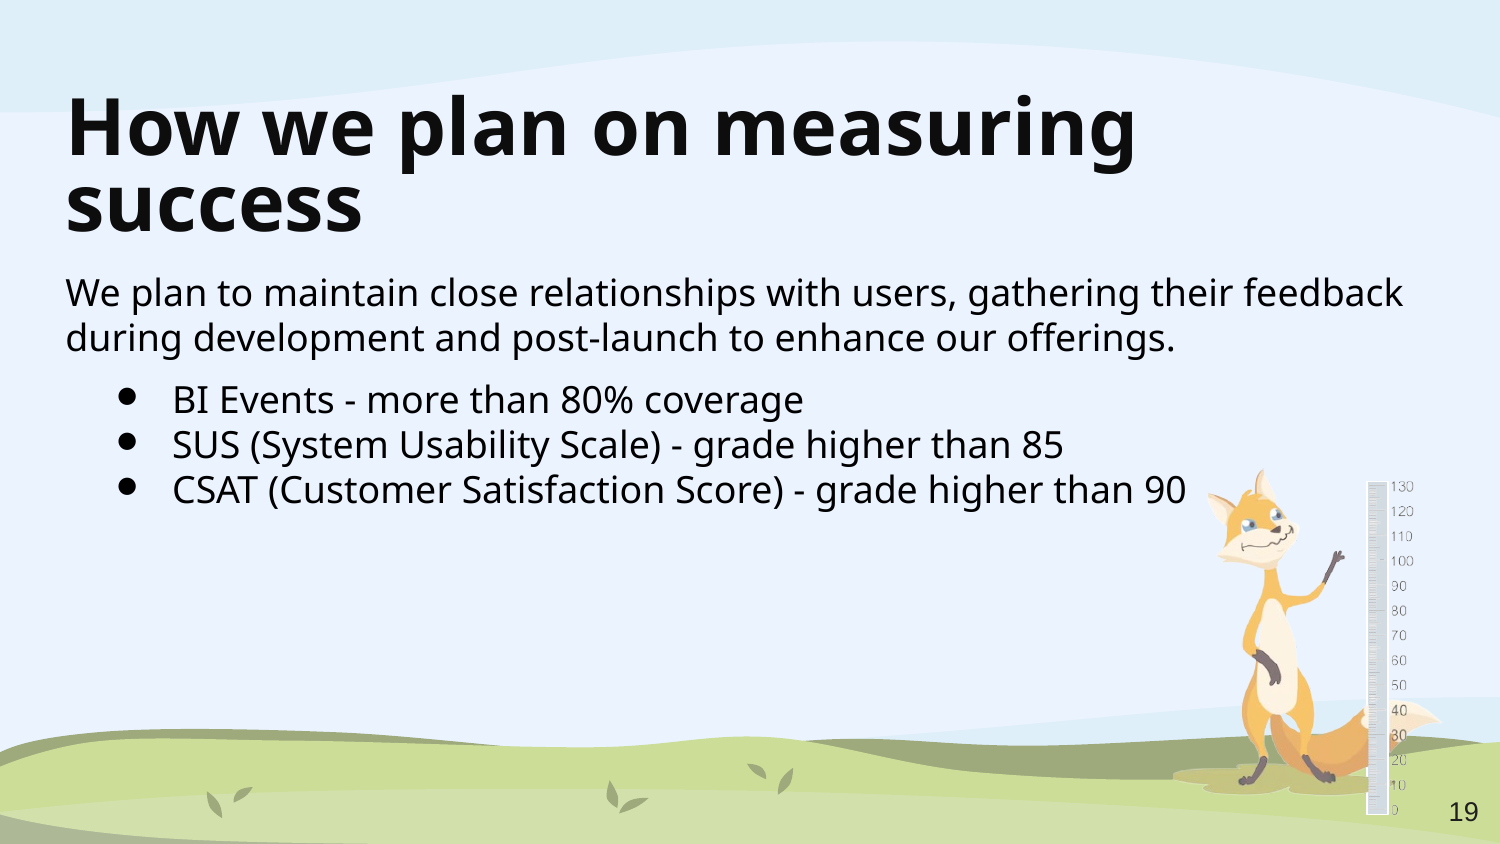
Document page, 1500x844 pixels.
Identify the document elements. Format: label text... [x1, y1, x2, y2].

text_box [606, 779, 649, 814]
text_box BI Events - more than 80% coverage SUS (System Usability Scale) - grade higher than 85 CSAT (Customer Satisfaction Score) - grade higher than 90 [82, 368, 1278, 518]
text_box We plan to maintain close relationships with users, gathering their feedback during development and post-launch to enhance our offerings. [50, 261, 1432, 367]
text_box How we plan on measuring success [50, 86, 1388, 255]
picture [1173, 456, 1448, 819]
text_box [206, 786, 254, 819]
slide_number 19 [1403, 779, 1494, 844]
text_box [746, 763, 794, 796]
text_box [0, 0, 1500, 844]
